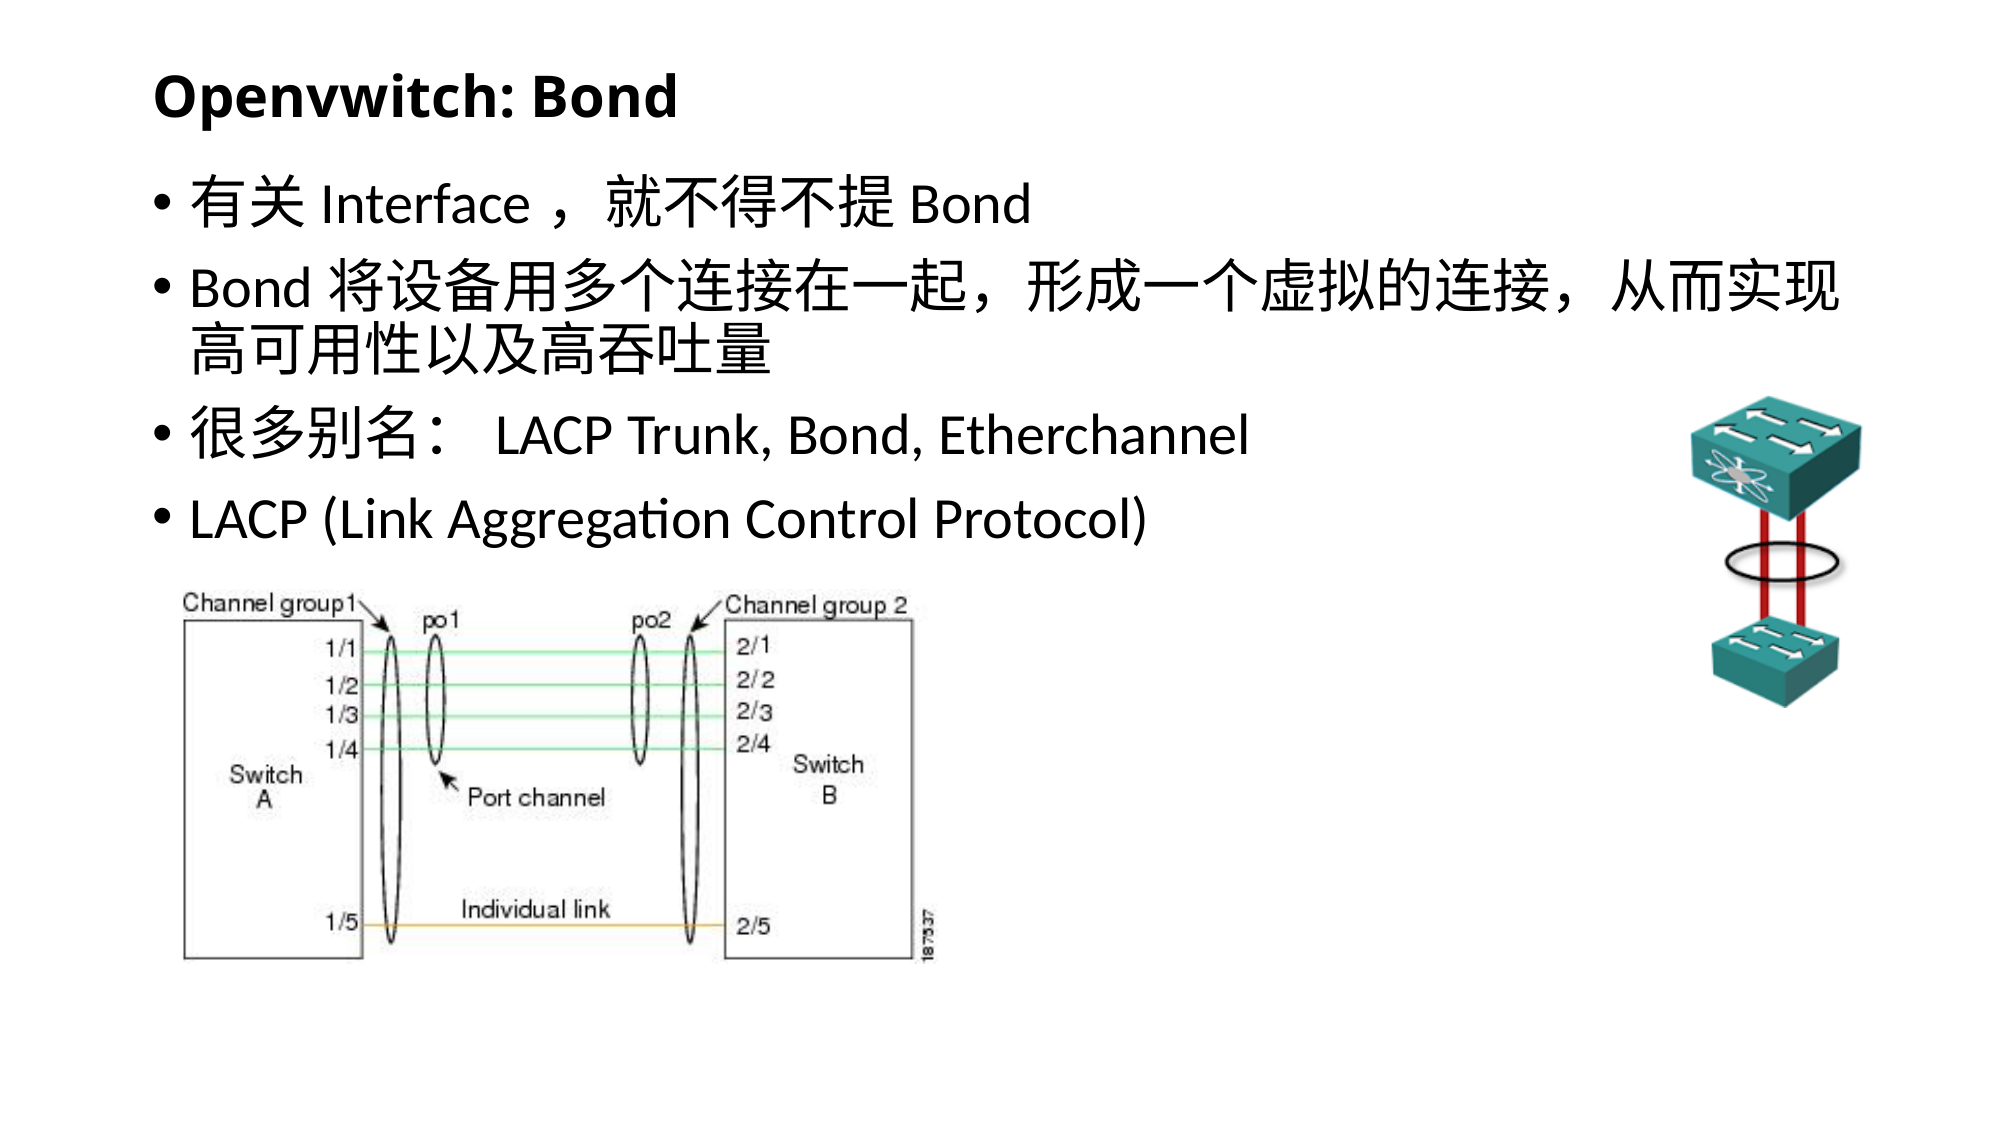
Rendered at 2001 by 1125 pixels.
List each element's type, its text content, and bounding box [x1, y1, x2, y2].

picture [1690, 395, 1863, 708]
list 有关Interface，就不得不提Bond Bond将设备用多个连接在一起，形成一个虚拟的连接，从而实现高可用性以及高吞吐量 很多别名：LACP Trunk, Bond, Etherchannel LACP (Link Aggregation Control Protocol) [137, 165, 1863, 1014]
title Openvwitch: Bond [137, 59, 1863, 138]
picture [181, 589, 938, 965]
